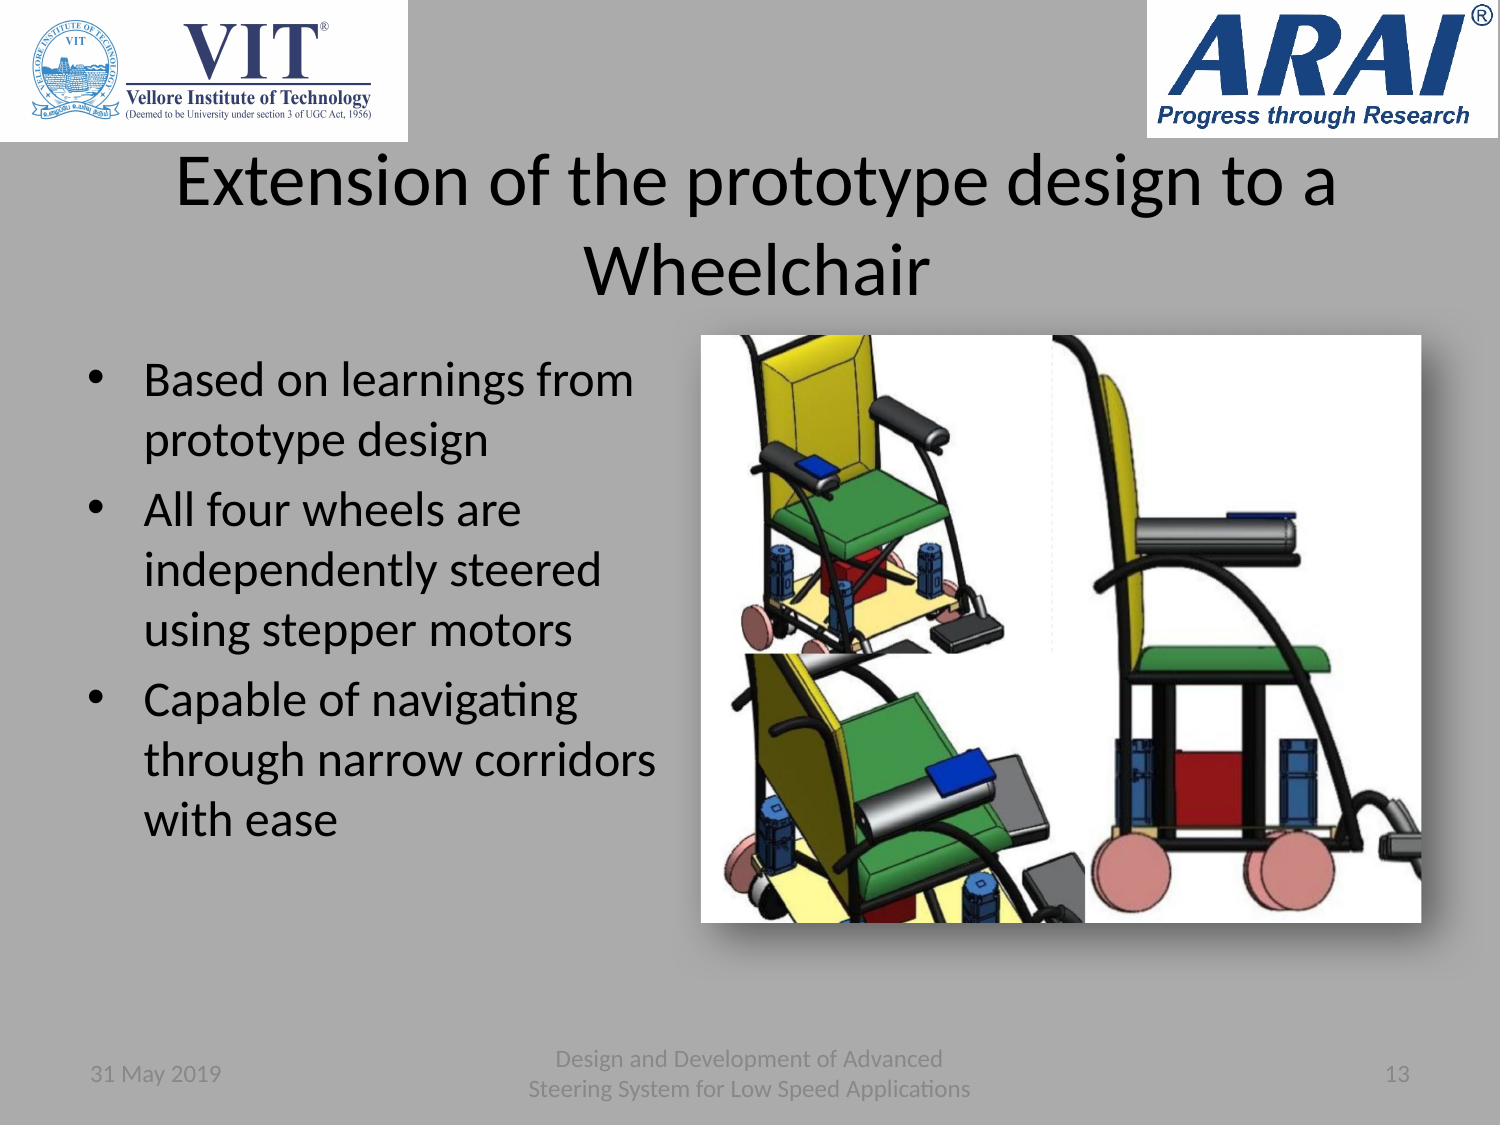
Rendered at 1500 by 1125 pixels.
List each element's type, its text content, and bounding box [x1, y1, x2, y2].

list Based on learnings from prototype design All four wheels are independently steered using stepper motors Capable of navigating through narrow corridors with ease [72, 339, 700, 1082]
footer Design and Development of Advanced Steering System for Low Speed Applications [512, 1042, 988, 1103]
title Extension of the prototype design to a Wheelchair [82, 171, 1433, 360]
slide_number 13 [1074, 1042, 1425, 1103]
picture [1147, 0, 1498, 138]
picture [0, 0, 408, 142]
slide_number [75, 1042, 425, 1103]
picture [700, 334, 1422, 924]
